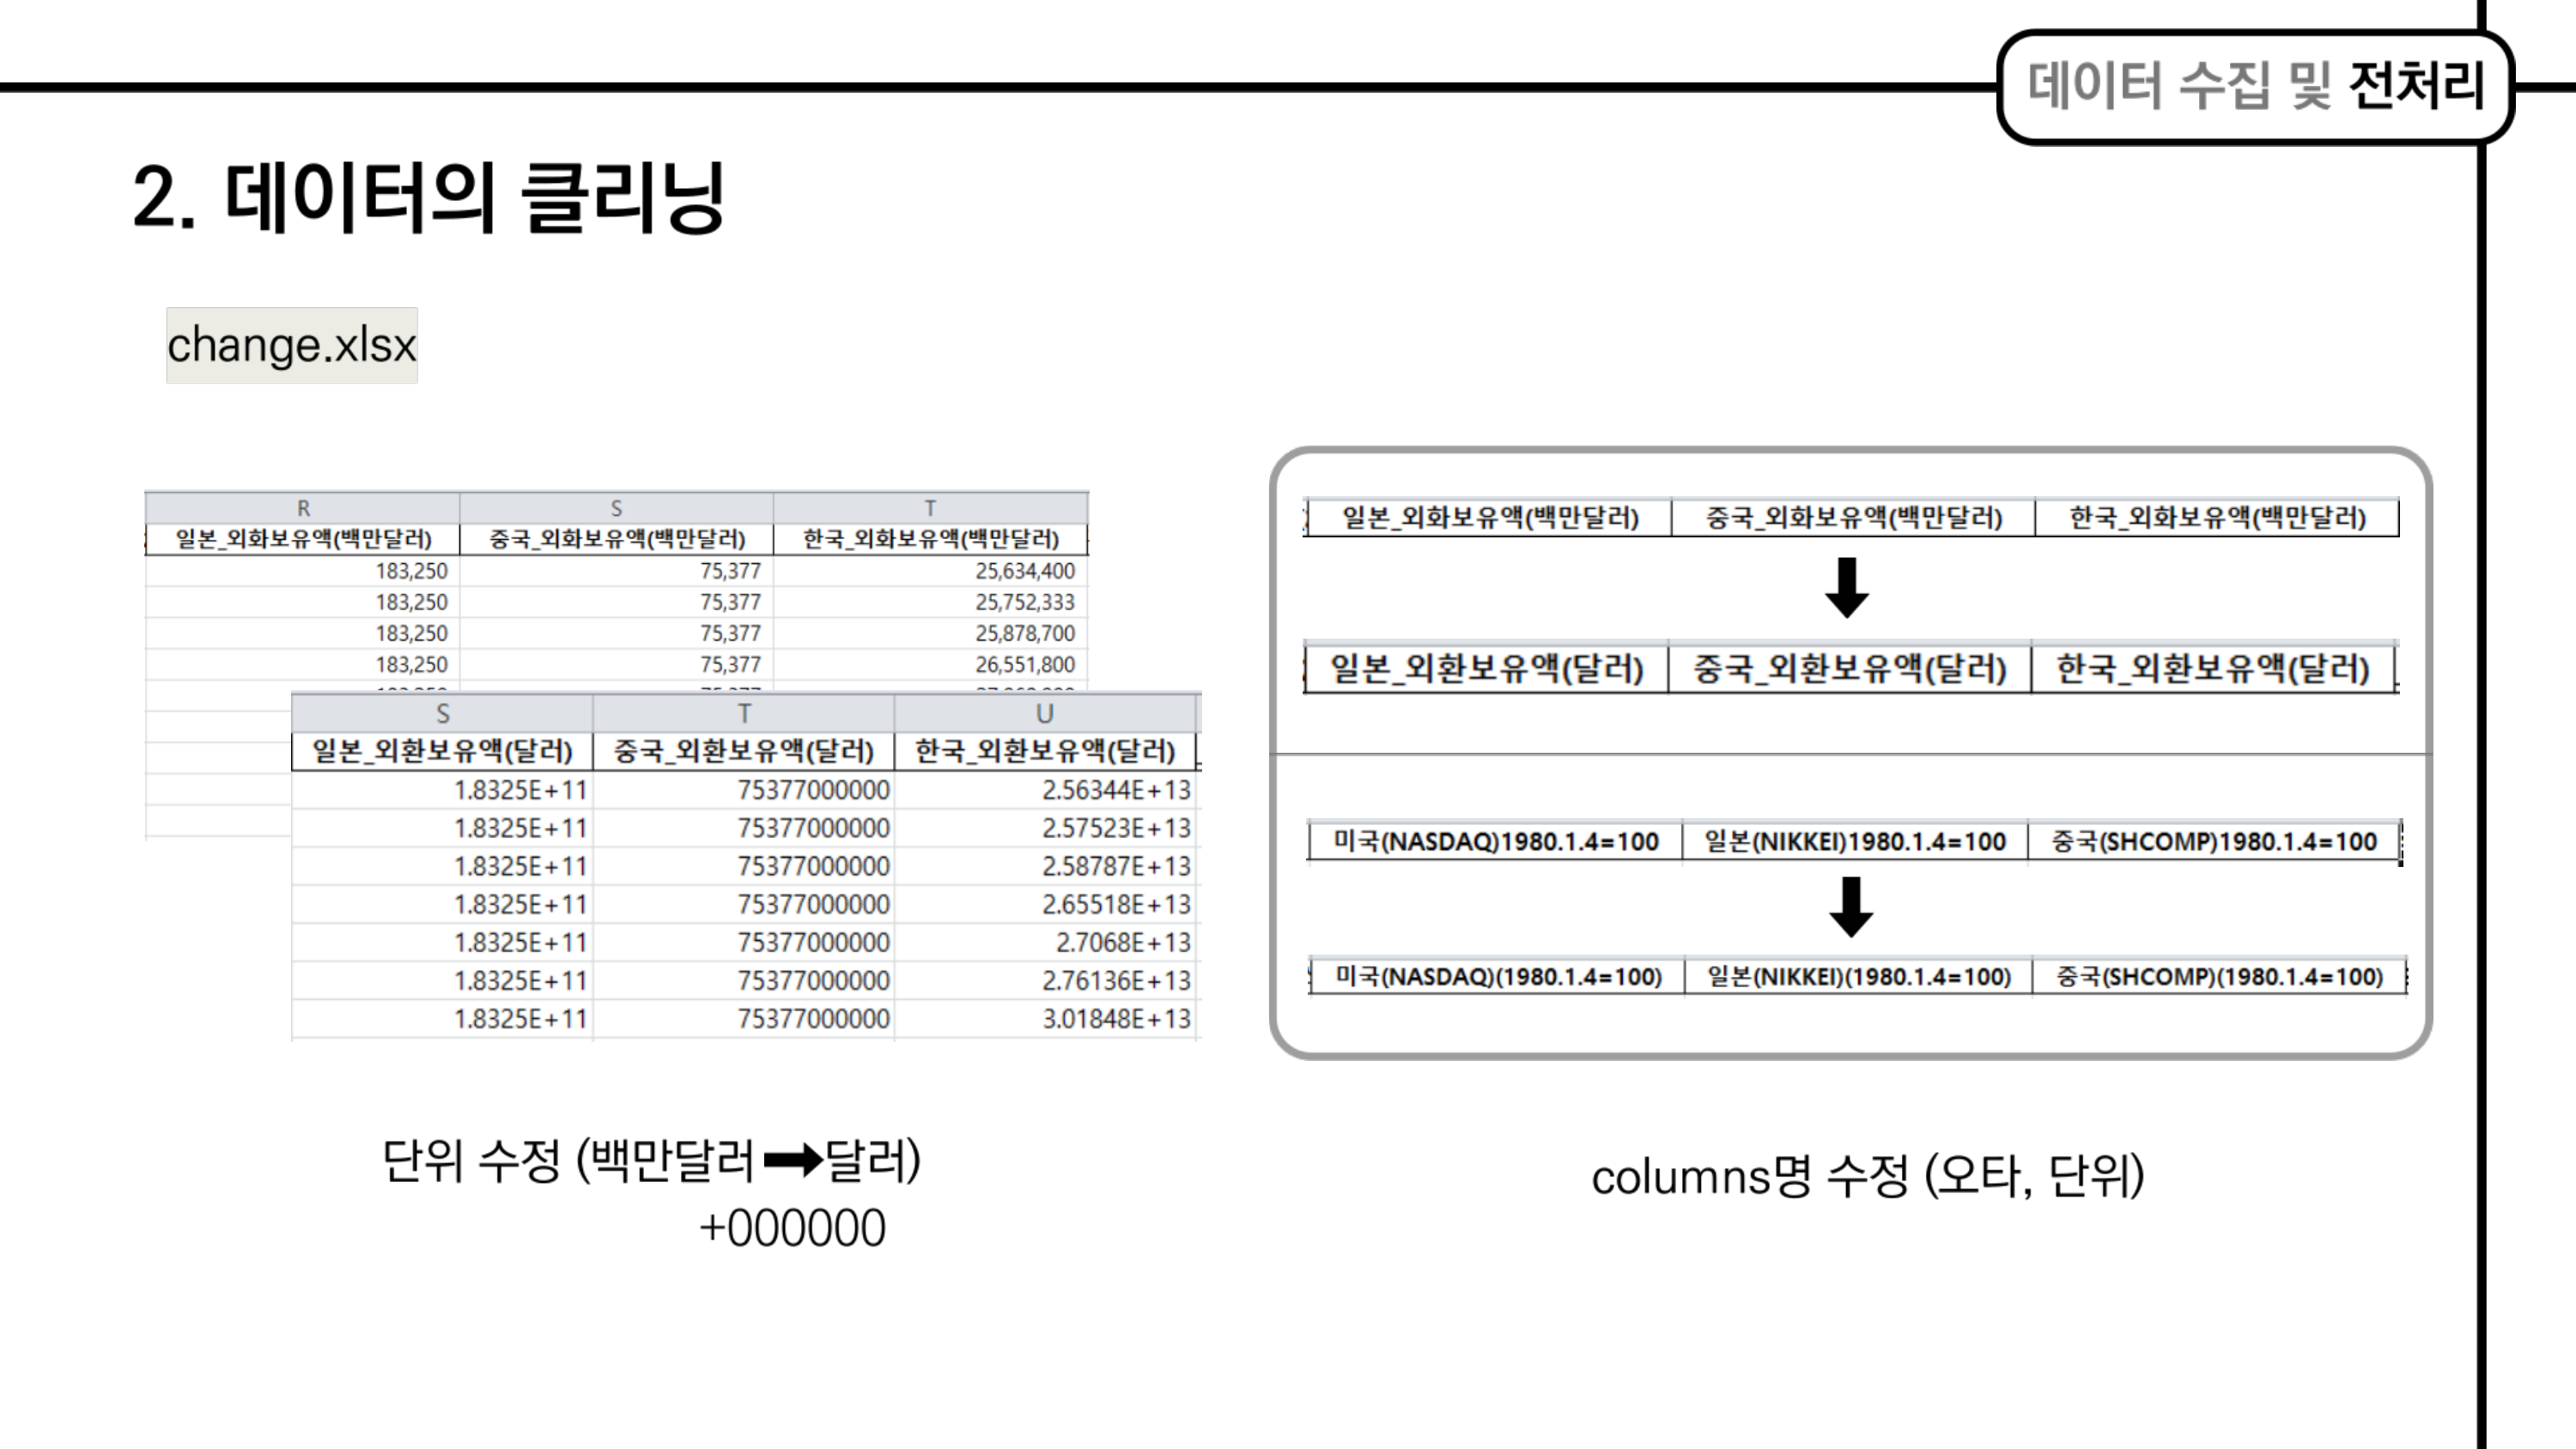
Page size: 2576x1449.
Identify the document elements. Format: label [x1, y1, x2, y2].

text_box [763, 1141, 825, 1179]
picture [70, 127, 767, 409]
text_box [143, 489, 1090, 841]
text_box [1302, 639, 2400, 697]
text_box [1741, 729, 2576, 739]
text_box [291, 690, 1203, 1042]
text_box [1268, 762, 2433, 1061]
picture [2008, 38, 2511, 729]
text_box [1302, 496, 2400, 538]
text_box [1268, 446, 2433, 753]
text_box [1816, 565, 1878, 612]
text_box [1306, 818, 2404, 867]
text_box [1996, 28, 2516, 148]
text_box [2520, 82, 2576, 93]
picture [2477, 0, 2486, 28]
picture [2477, 739, 2486, 1449]
text_box [0, 82, 1992, 93]
text_box [1268, 753, 2433, 756]
picture [1502, 1133, 2170, 1242]
text_box [1820, 884, 1882, 931]
text_box [1308, 955, 2409, 1000]
picture [284, 1119, 945, 1270]
